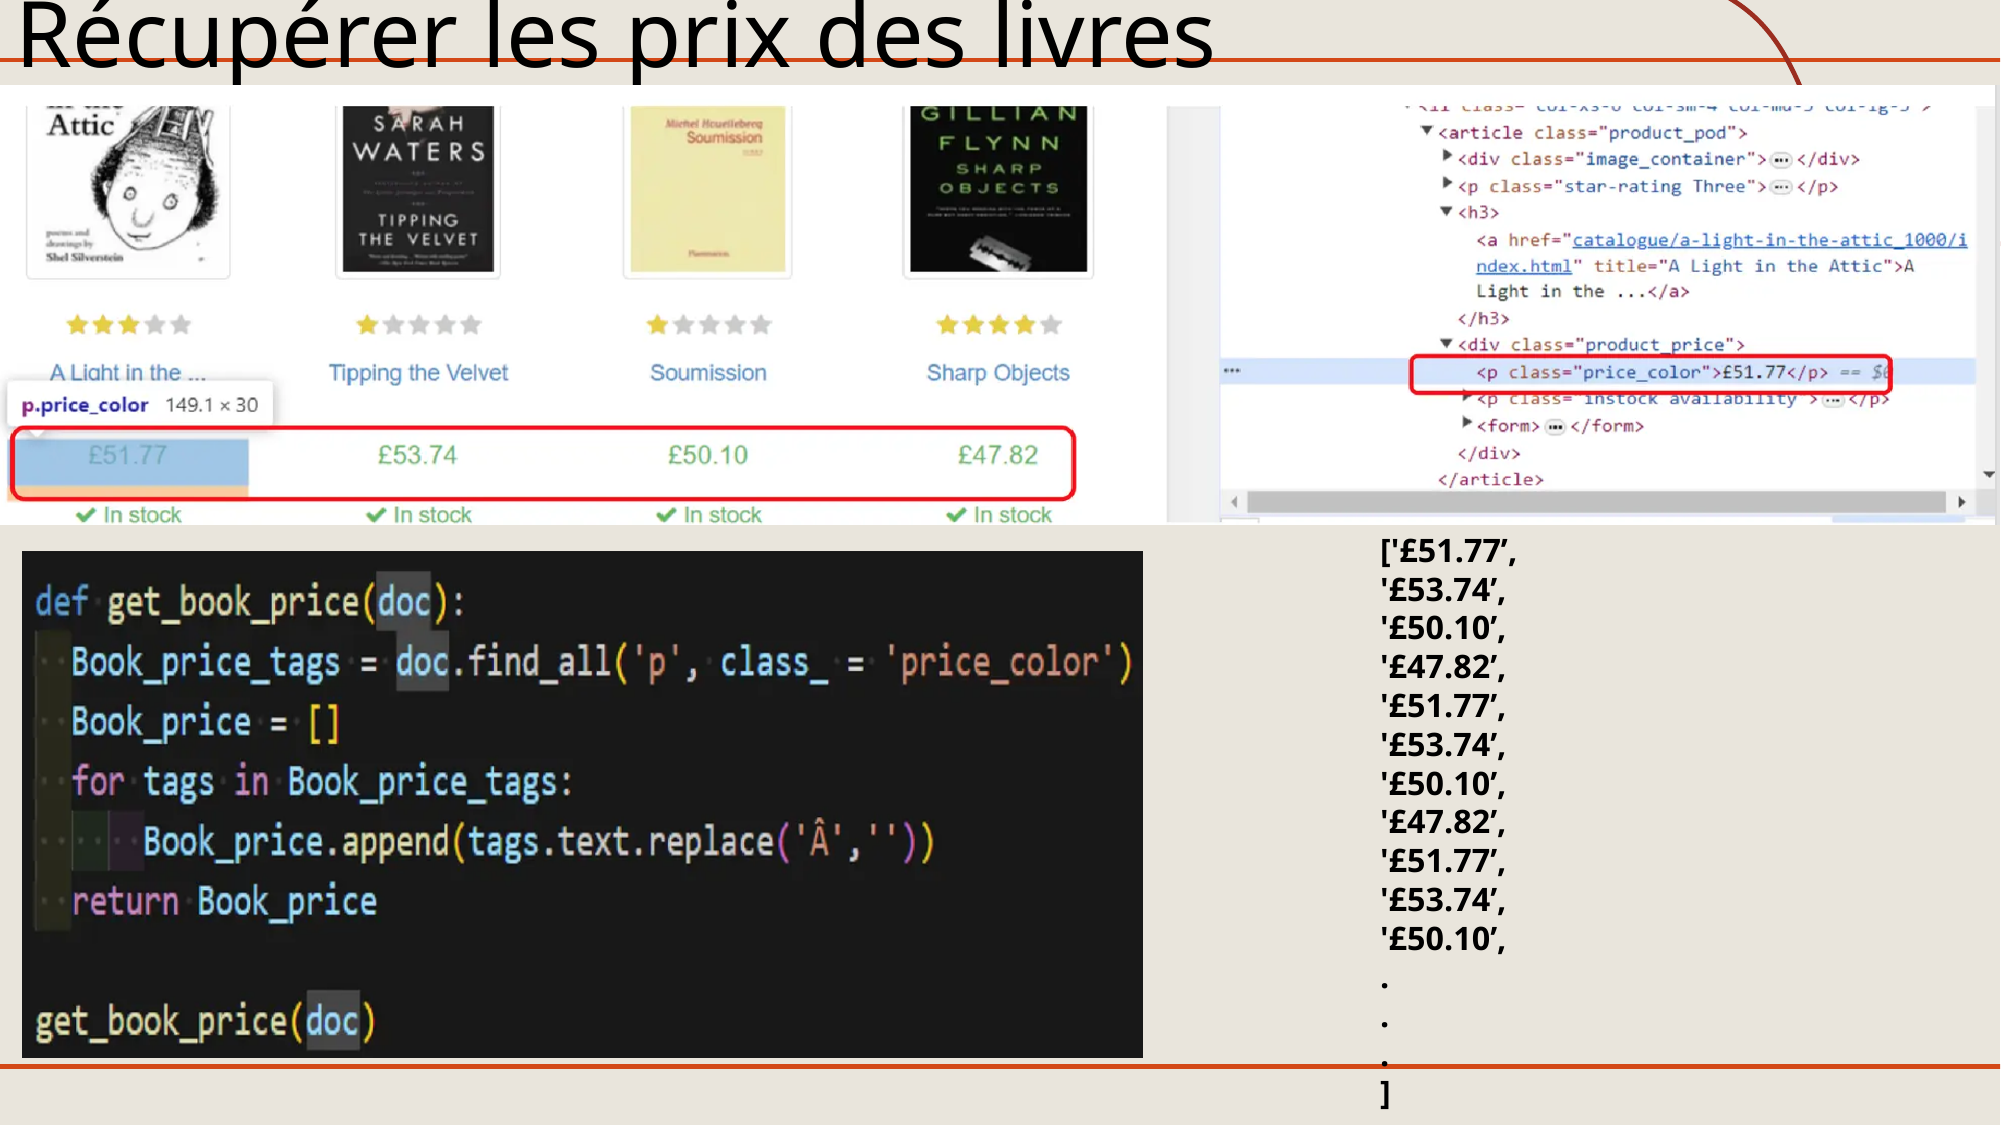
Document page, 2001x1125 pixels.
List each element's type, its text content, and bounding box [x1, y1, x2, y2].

title Récupérer les prix des livres [0, 0, 1898, 83]
text_box ['£51.77’, '£53.74’, '£50.10’, '£47.82’, '£51.77’, '£53.74’, '£50.10’, '£47.82’, '£51.77’, '£53.74’, '£50.10’, . . . ] [1365, 536, 1692, 1119]
picture [21, 550, 1144, 1058]
picture [0, 85, 2000, 526]
